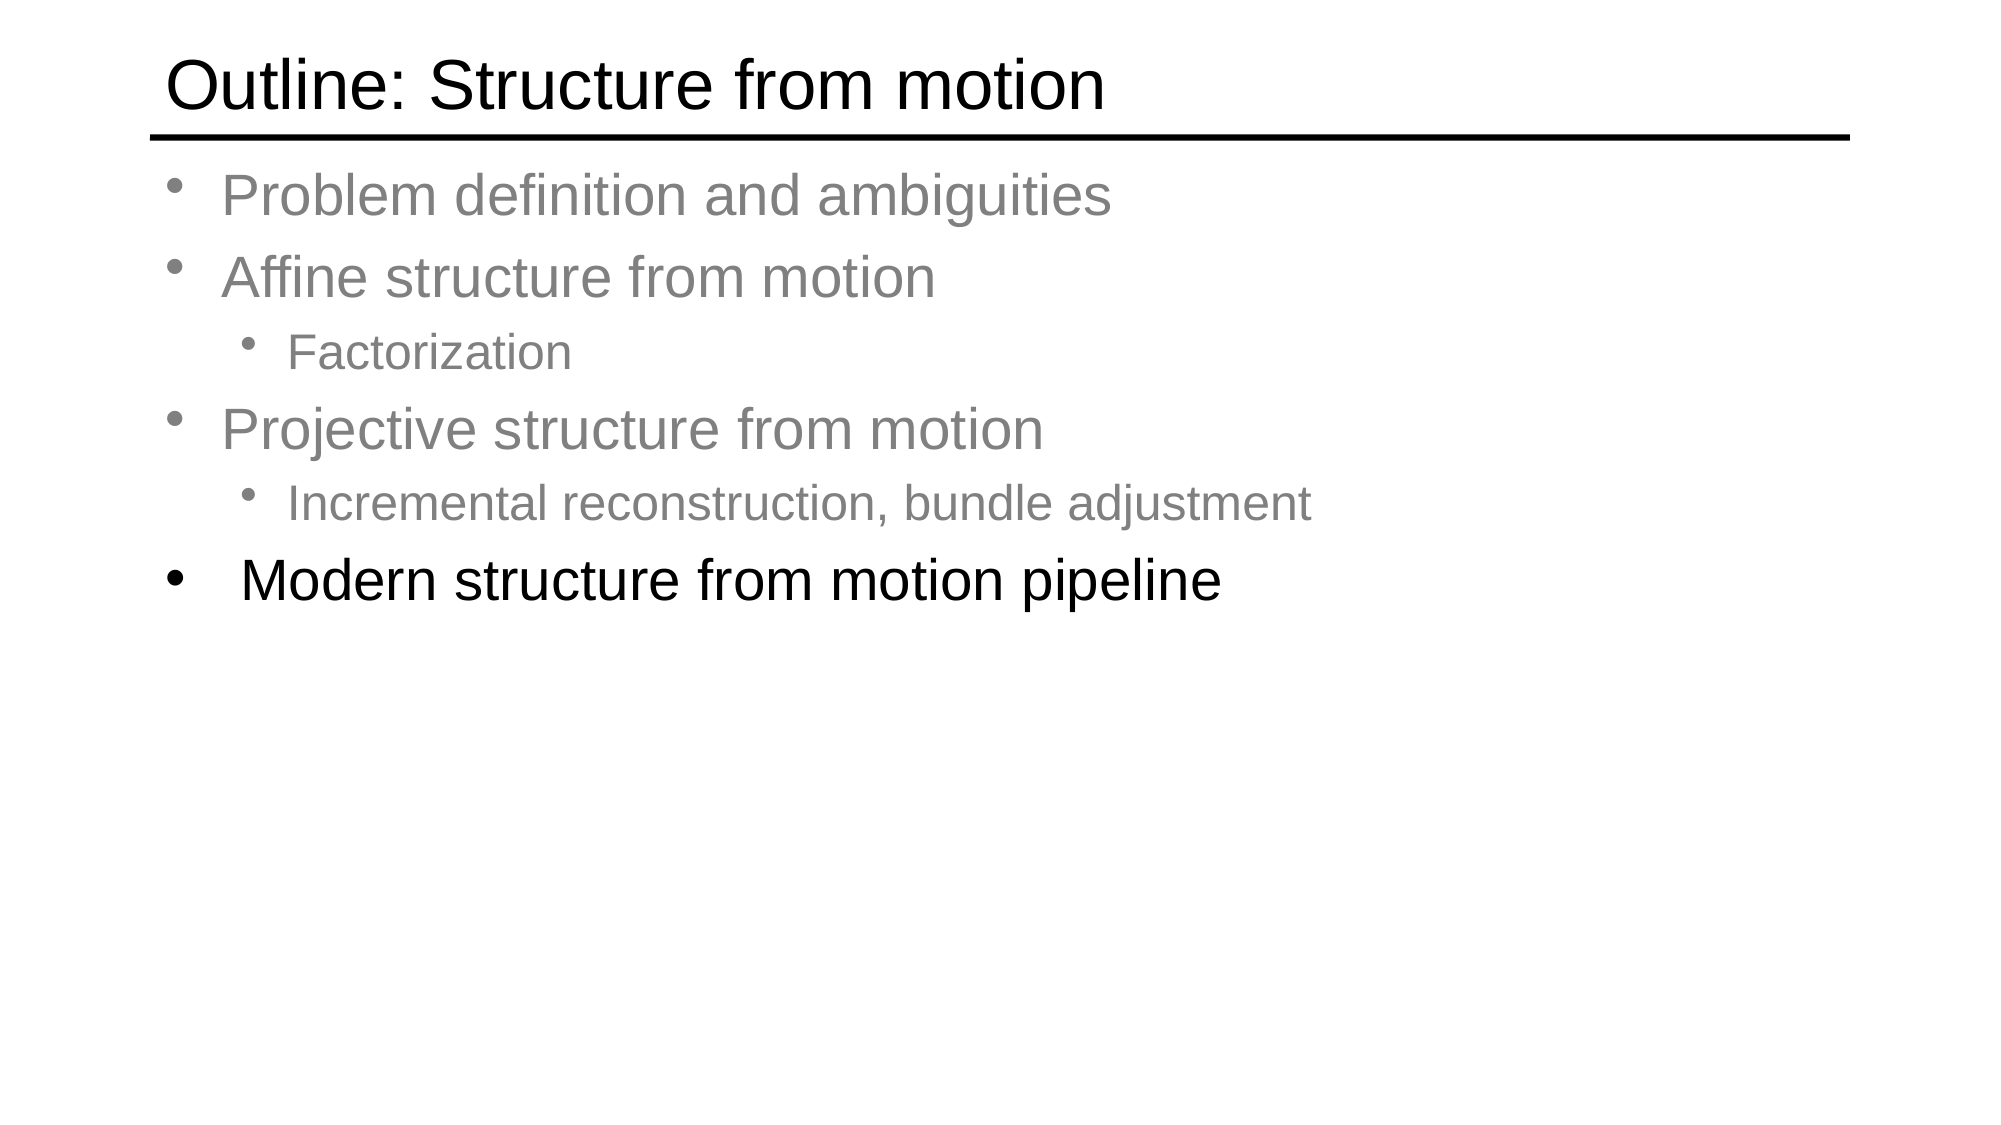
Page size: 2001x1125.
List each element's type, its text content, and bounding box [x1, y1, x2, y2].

title Outline: Structure from motion [149, 12, 1851, 149]
list Problem definition and ambiguities Affine structure from motion Factorization Projective structure from motion Incremental reconstruction, bundle adjustment Modern structure from motion pipeline [149, 149, 1851, 1013]
